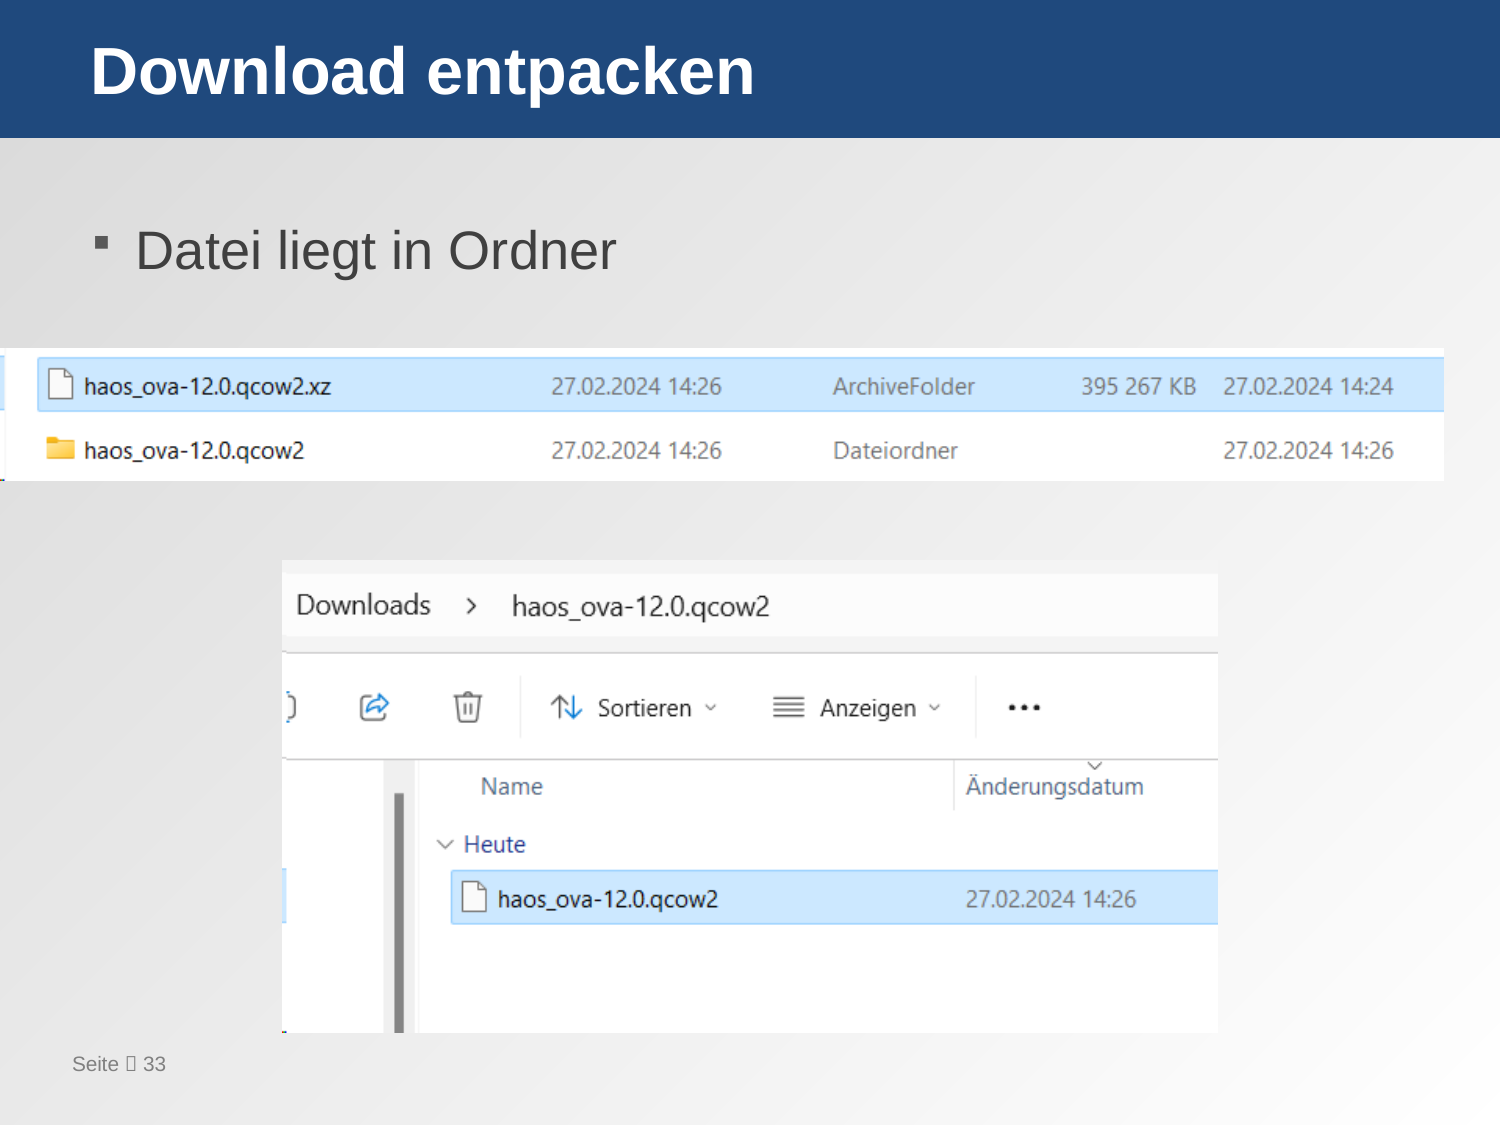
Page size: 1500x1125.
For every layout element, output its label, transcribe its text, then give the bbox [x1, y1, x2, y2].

list Datei liegt in Ordner [76, 208, 1424, 346]
list Datei liegt in Ordner [76, 491, 1424, 964]
picture [282, 560, 1218, 1033]
picture [0, 347, 1444, 482]
title Download entpacken [75, 20, 1425, 208]
